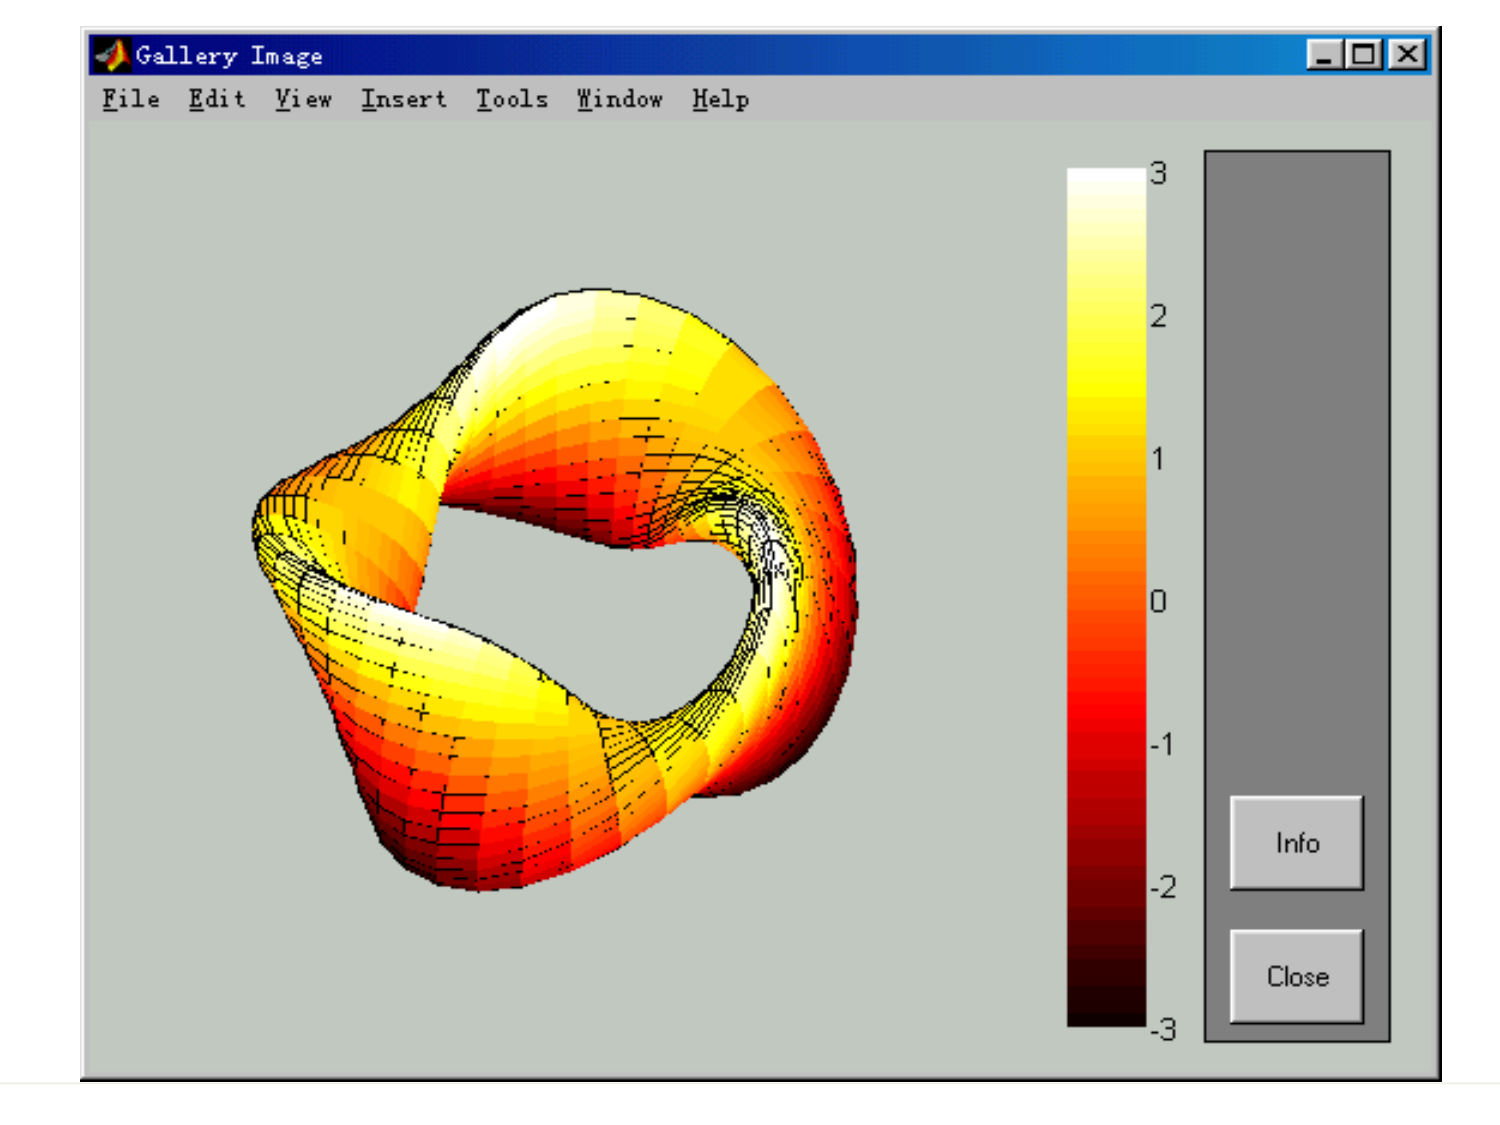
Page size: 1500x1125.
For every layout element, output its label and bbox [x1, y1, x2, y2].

picture [80, 26, 1442, 1083]
